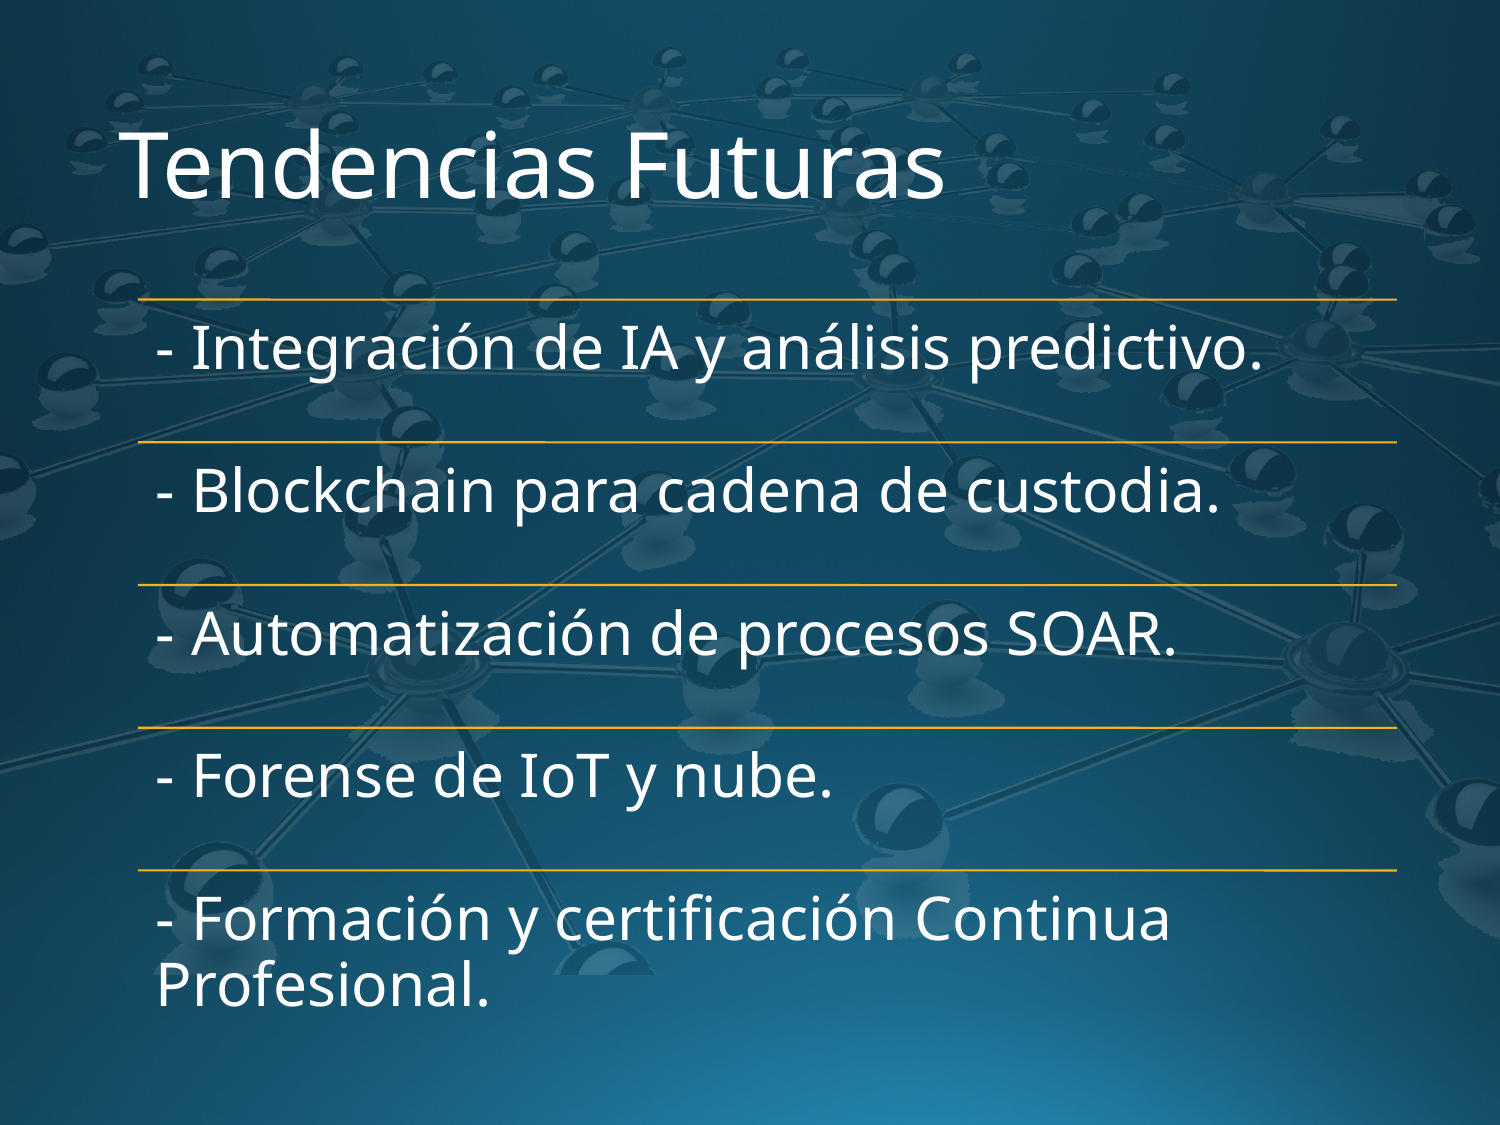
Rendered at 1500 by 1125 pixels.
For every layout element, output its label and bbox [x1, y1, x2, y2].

list [137, 299, 1397, 1014]
picture [0, 0, 1500, 1125]
